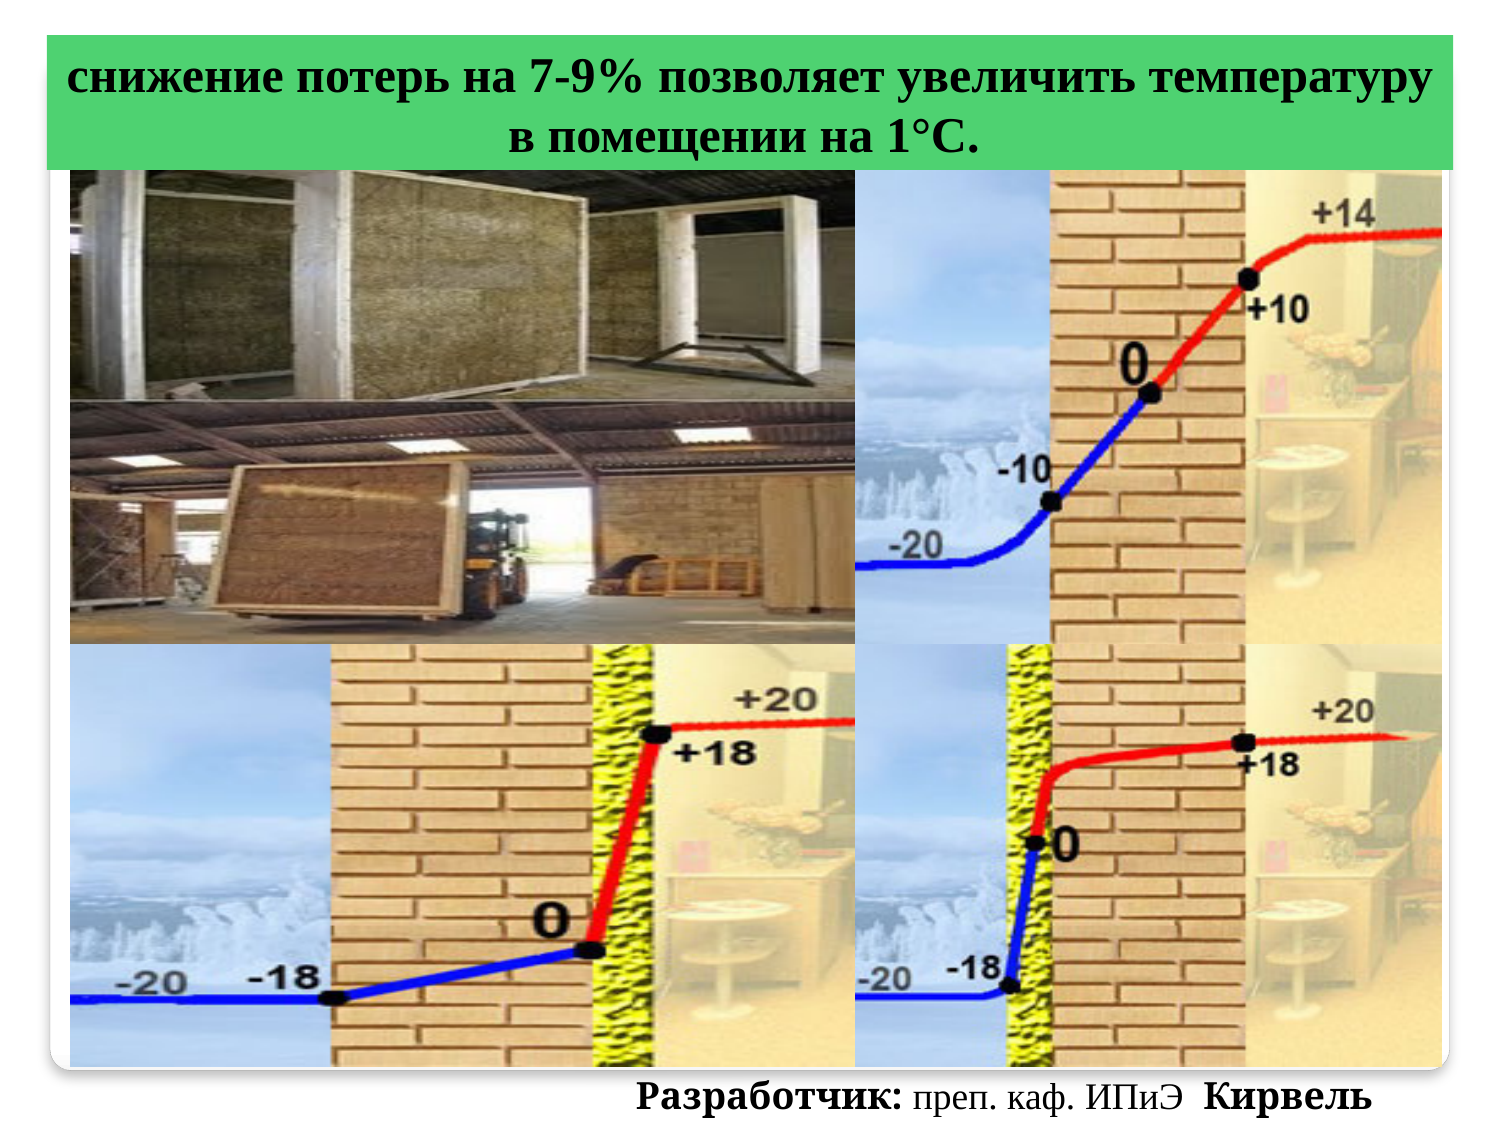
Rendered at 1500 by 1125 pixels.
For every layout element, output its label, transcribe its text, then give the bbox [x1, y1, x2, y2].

picture [70, 140, 1442, 1067]
text_box снижение потерь на 7-9% позволяет увеличить температуру в помещении на 1°С. [46, 35, 1454, 170]
text_box Разработчик: преп. каф. ИПиЭ Кирвель П.И. [621, 1064, 1455, 1125]
